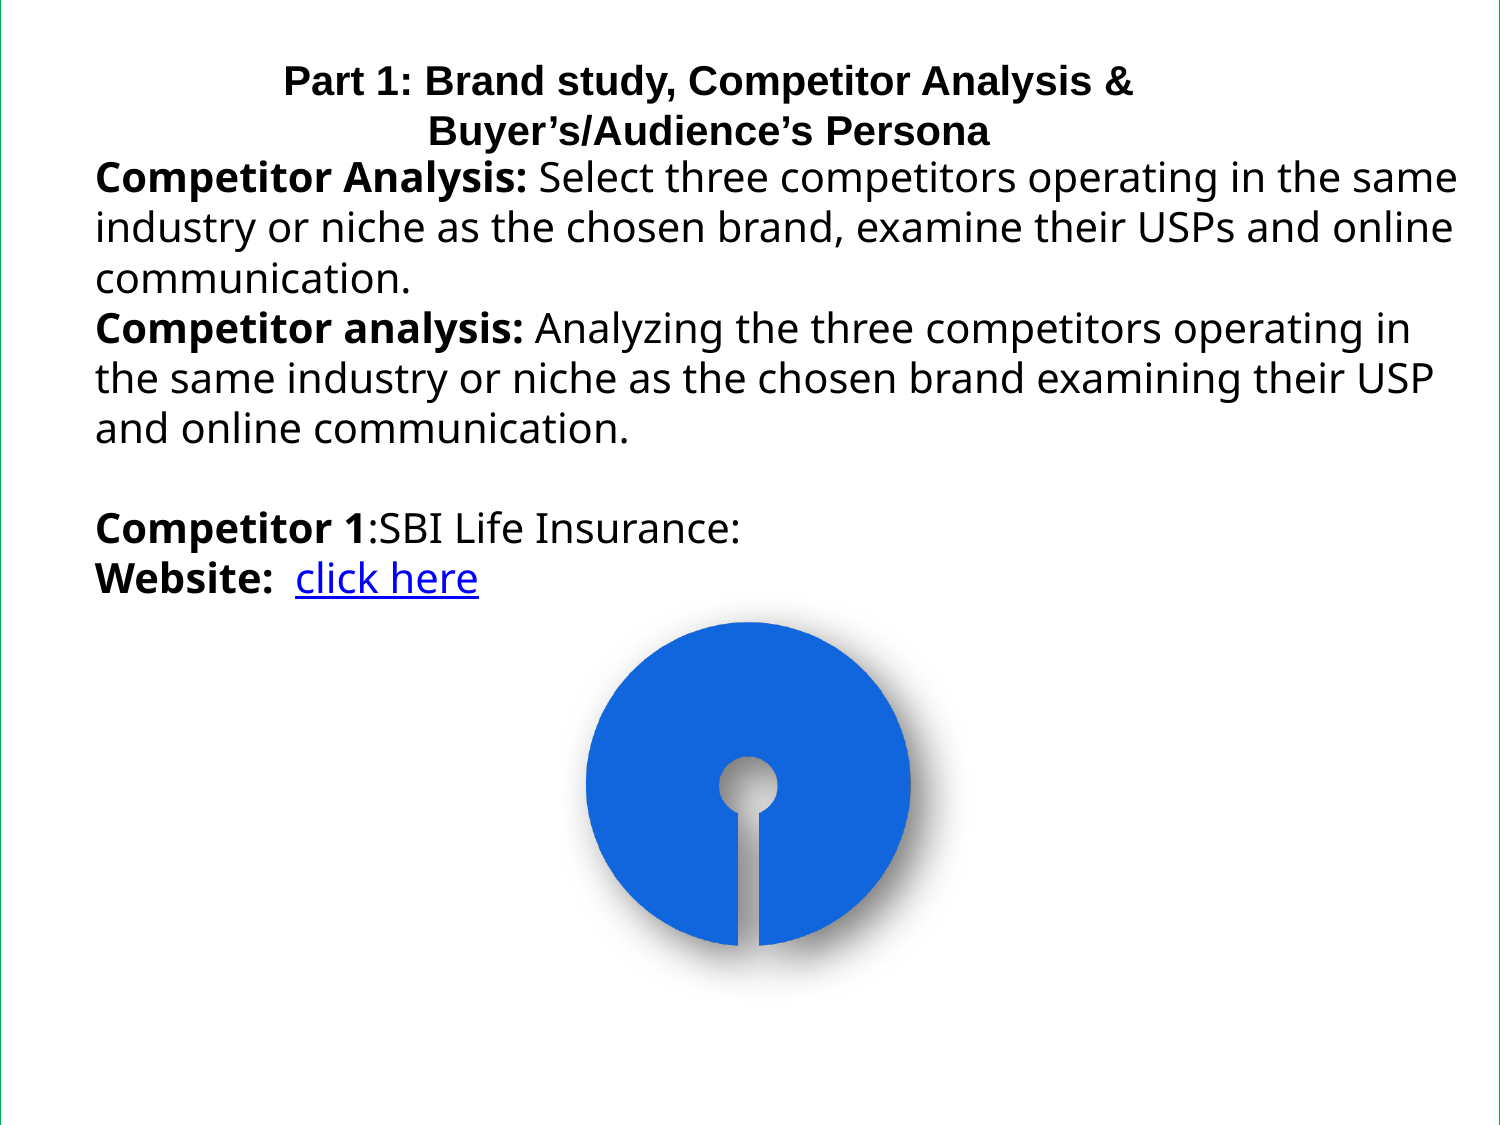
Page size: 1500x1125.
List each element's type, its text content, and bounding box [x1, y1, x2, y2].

text_box Competitor Analysis: Select three competitors operating in the same industry or niche as the chosen brand, examine their USPs and online communication. Competitor analysis: Analyzing the three competitors operating in the same industry or niche as the chosen brand examining their USP and online communication. Competitor 1:SBI Life Insurance: Website: click here [0, 0, 1500, 1125]
picture [585, 620, 911, 946]
